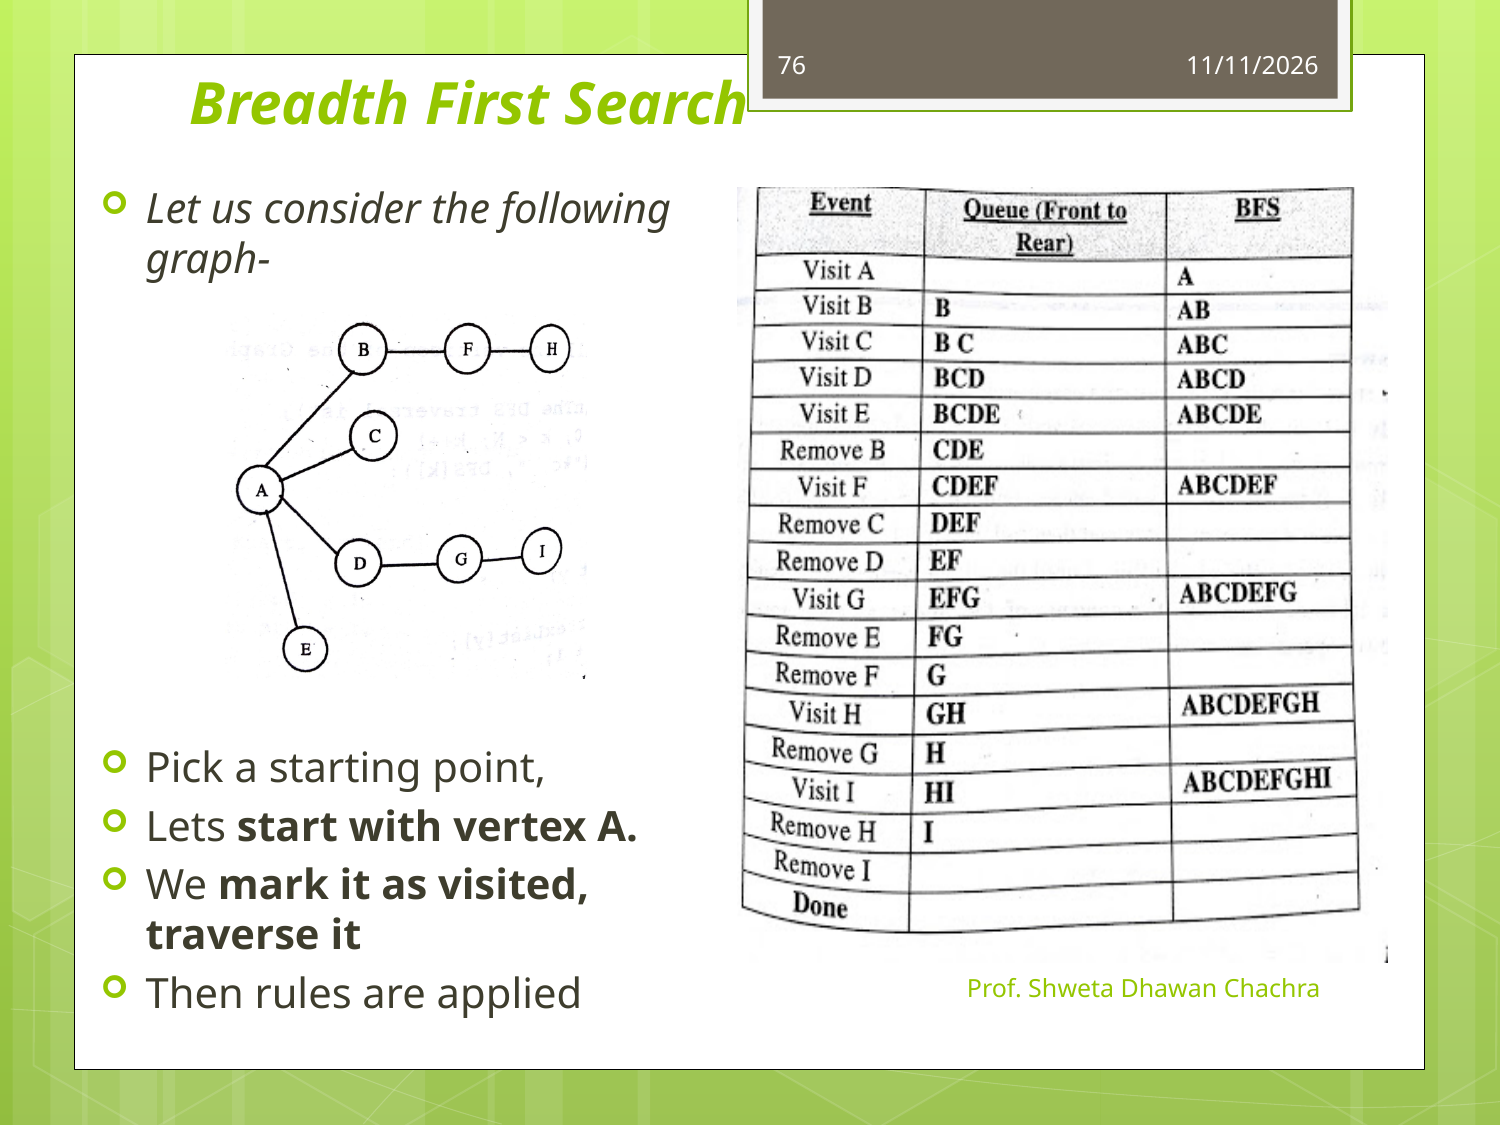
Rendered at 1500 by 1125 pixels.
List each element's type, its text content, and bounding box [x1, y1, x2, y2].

slide_number 76 [762, 36, 982, 97]
picture [224, 312, 587, 679]
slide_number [983, 36, 1334, 97]
title Breadth First Search [174, 87, 1328, 144]
footer Prof. Shweta Dhawan Chachra [761, 973, 1336, 1020]
picture [737, 187, 1388, 963]
list Let us consider the following graph- Pick a starting point, Lets start with vertex A. We mark it as visited, traverse it Then rules are applied [74, 106, 737, 1044]
